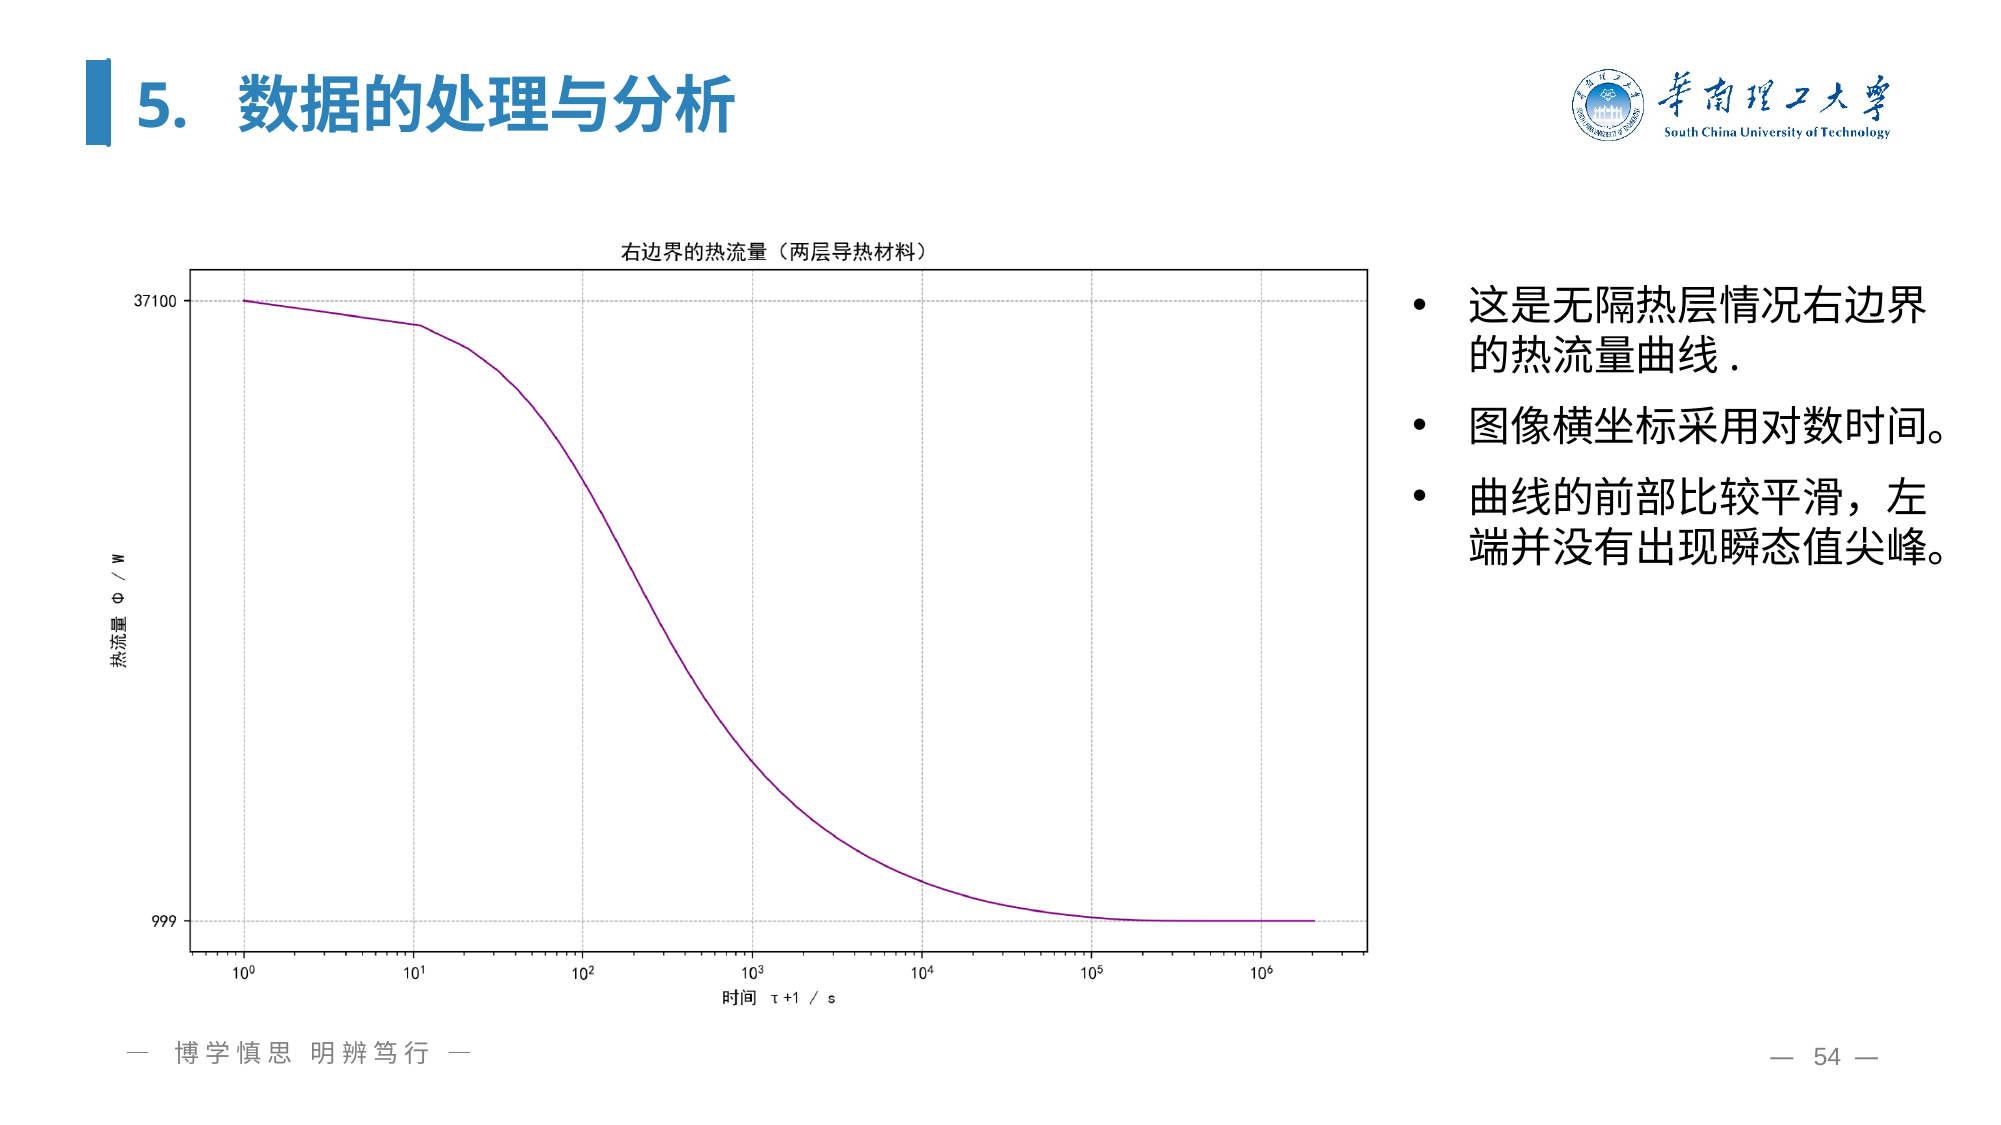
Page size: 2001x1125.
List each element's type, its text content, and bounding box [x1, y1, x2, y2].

text_box 这是无隔热层情况右边界的热流量曲线. 图像横坐标采用对数时间。 曲线的前部比较平滑，左端并没有出现瞬态值尖峰。 [1519, 271, 1953, 578]
slide_number — 54 — [1731, 1027, 1918, 1083]
picture [1572, 69, 1890, 141]
footer — 博学慎思 明辨笃行 — [110, 1050, 786, 1083]
picture [0, 163, 1519, 1050]
title 5. 数据的处理与分析 [136, 60, 1544, 145]
